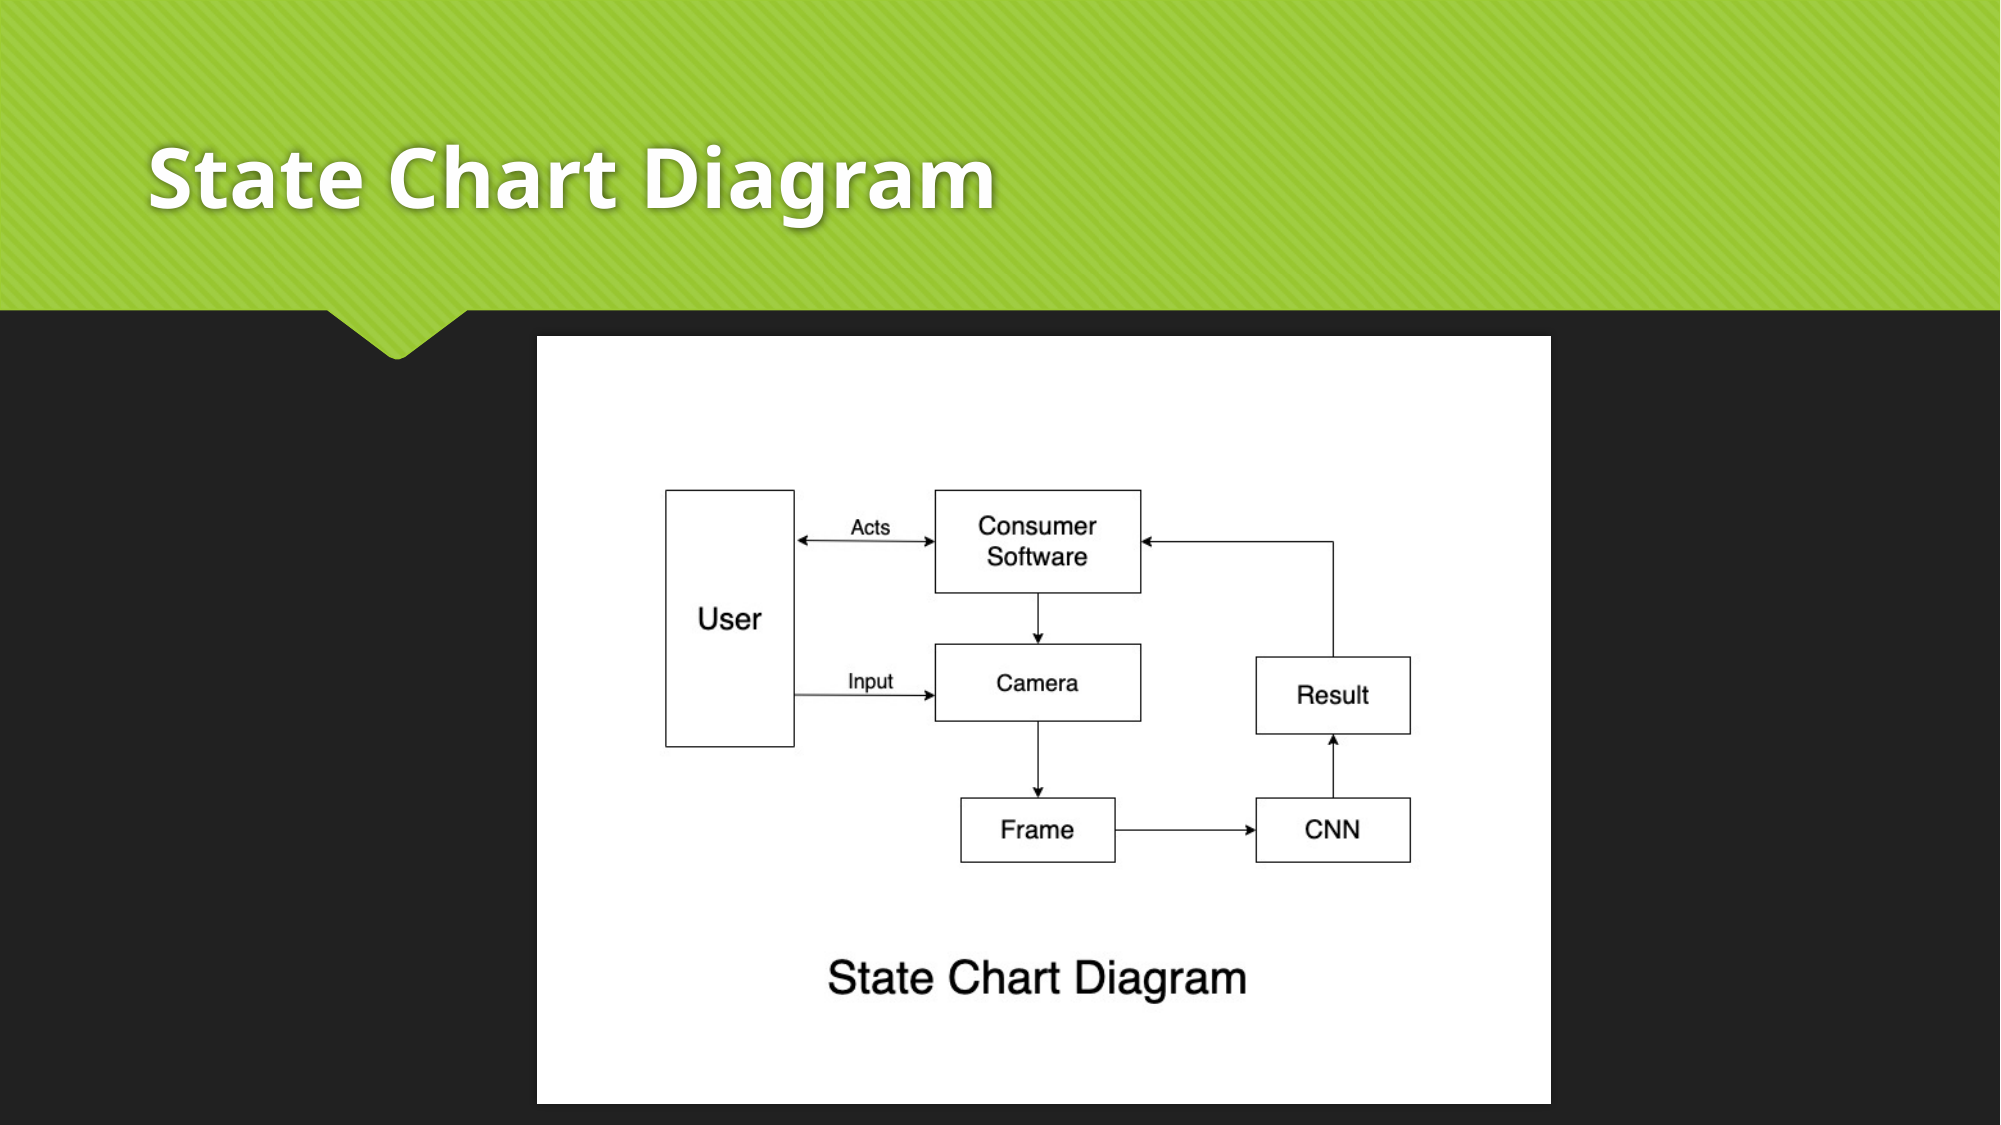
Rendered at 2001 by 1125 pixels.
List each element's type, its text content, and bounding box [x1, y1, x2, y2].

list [537, 335, 1552, 1104]
title State Chart Diagram [132, 73, 1868, 233]
